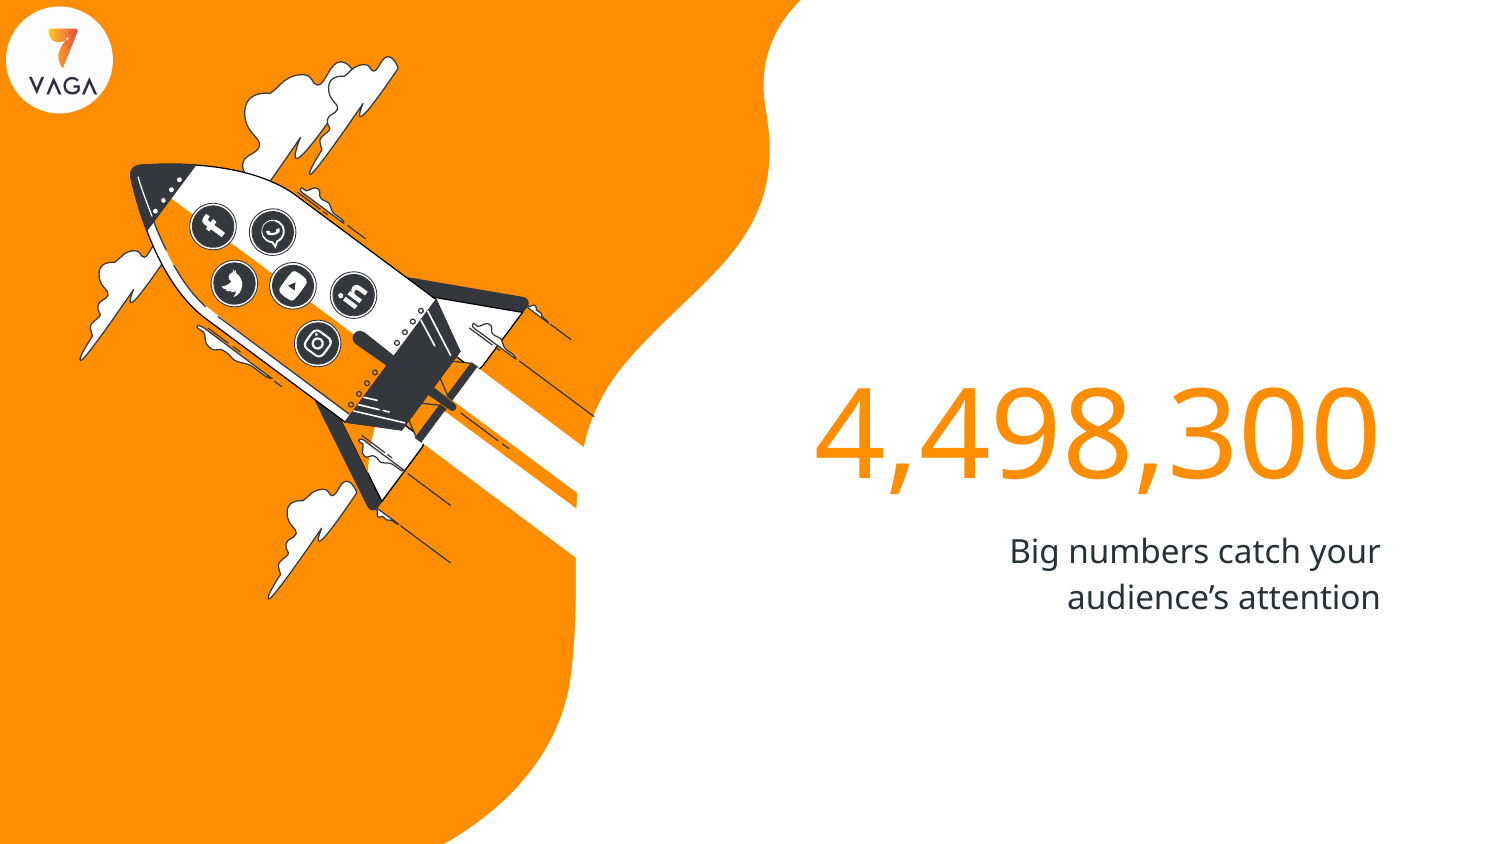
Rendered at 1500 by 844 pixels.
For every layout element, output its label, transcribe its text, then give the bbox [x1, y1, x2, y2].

picture [0, 0, 117, 120]
list Big numbers catch your audience’s attention [830, 509, 1397, 650]
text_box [76, 56, 688, 600]
title 4,498,300 [716, 311, 1397, 519]
